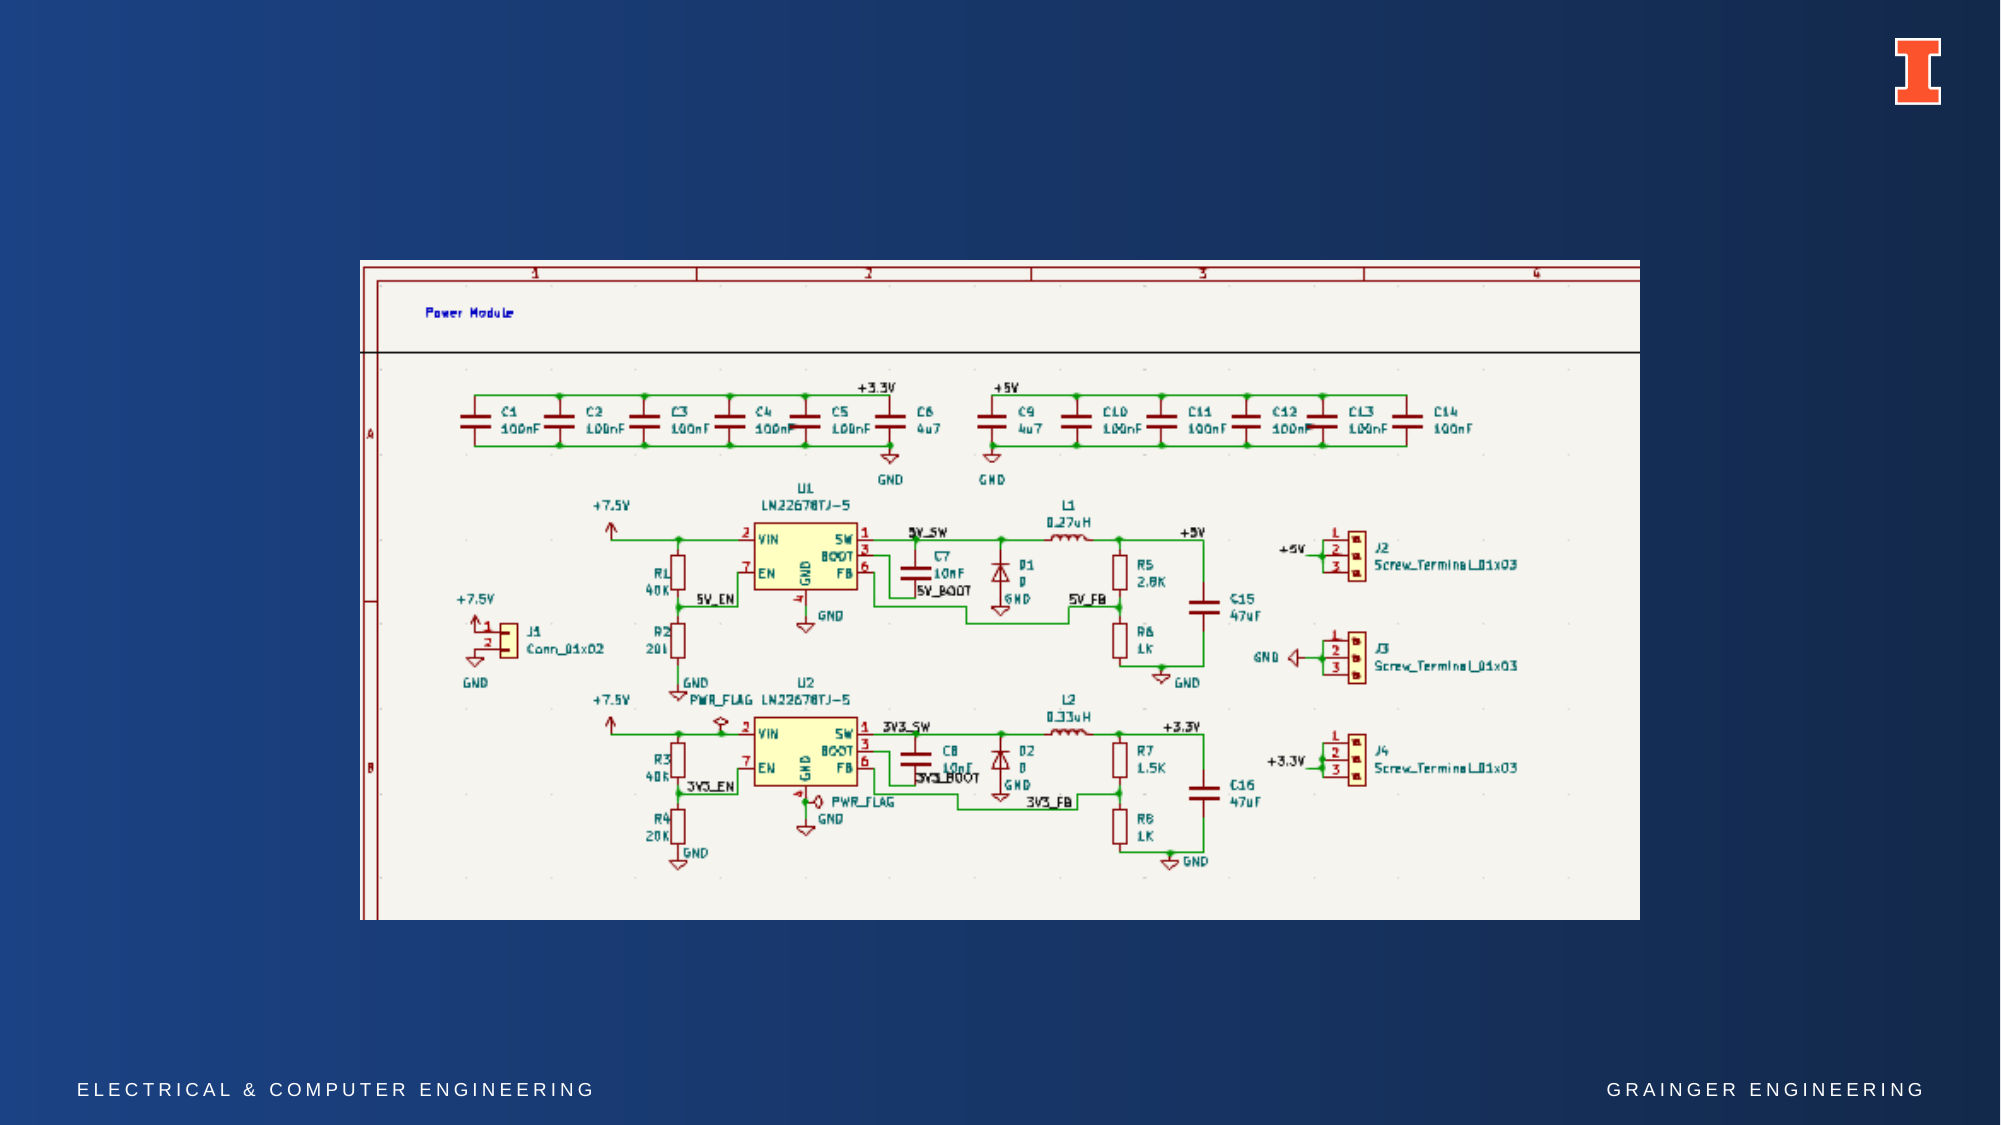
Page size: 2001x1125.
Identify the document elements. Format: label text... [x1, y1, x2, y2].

picture [360, 259, 1640, 921]
text_box GRAINGER ENGINEERING [1531, 1070, 1938, 1108]
text_box [0, 0, 2000, 1125]
text_box ELECTRICAL & COMPUTER ENGINEERING [61, 1070, 1373, 1108]
picture [1895, 38, 1942, 105]
